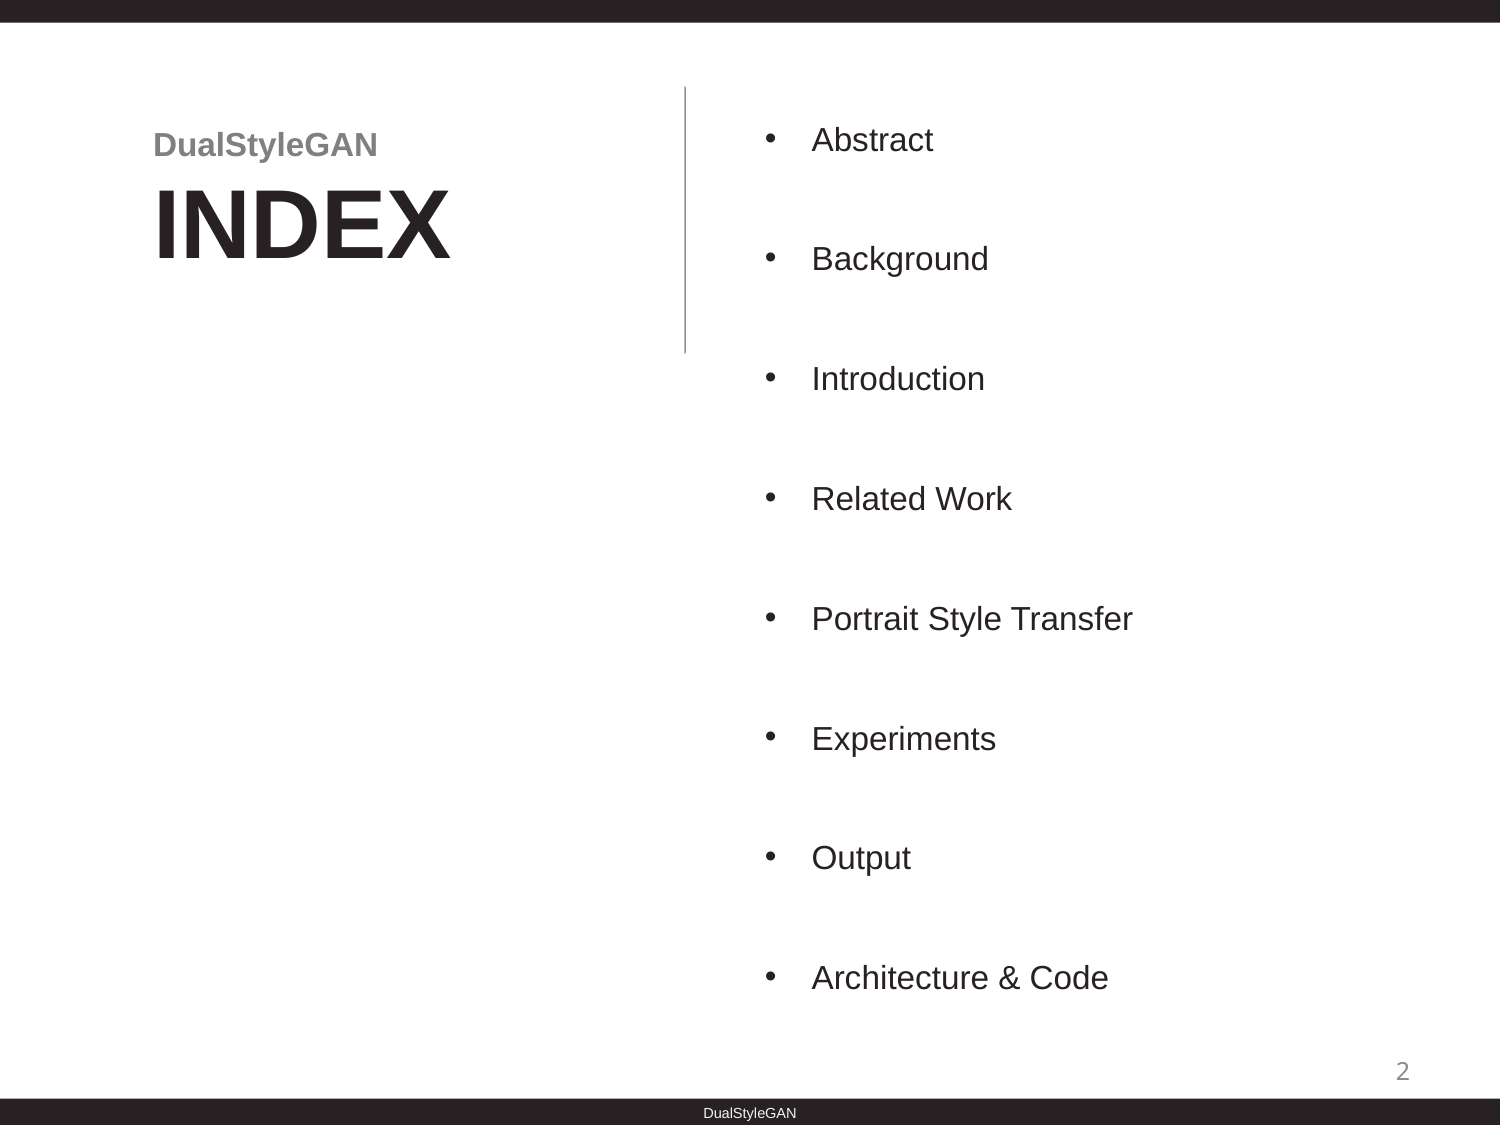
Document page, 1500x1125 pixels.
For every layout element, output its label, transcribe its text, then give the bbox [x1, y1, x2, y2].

text_box INDEX [138, 170, 680, 286]
slide_number 2 [1074, 1042, 1425, 1103]
text_box Abstract Background Introduction Related Work Portrait Style Transfer Experiments Output Architecture & Code [749, 90, 1273, 1064]
text_box [0, 0, 1500, 25]
text_box DualStyleGAN [0, 1097, 1500, 1125]
text_box DualStyleGAN [138, 115, 680, 170]
